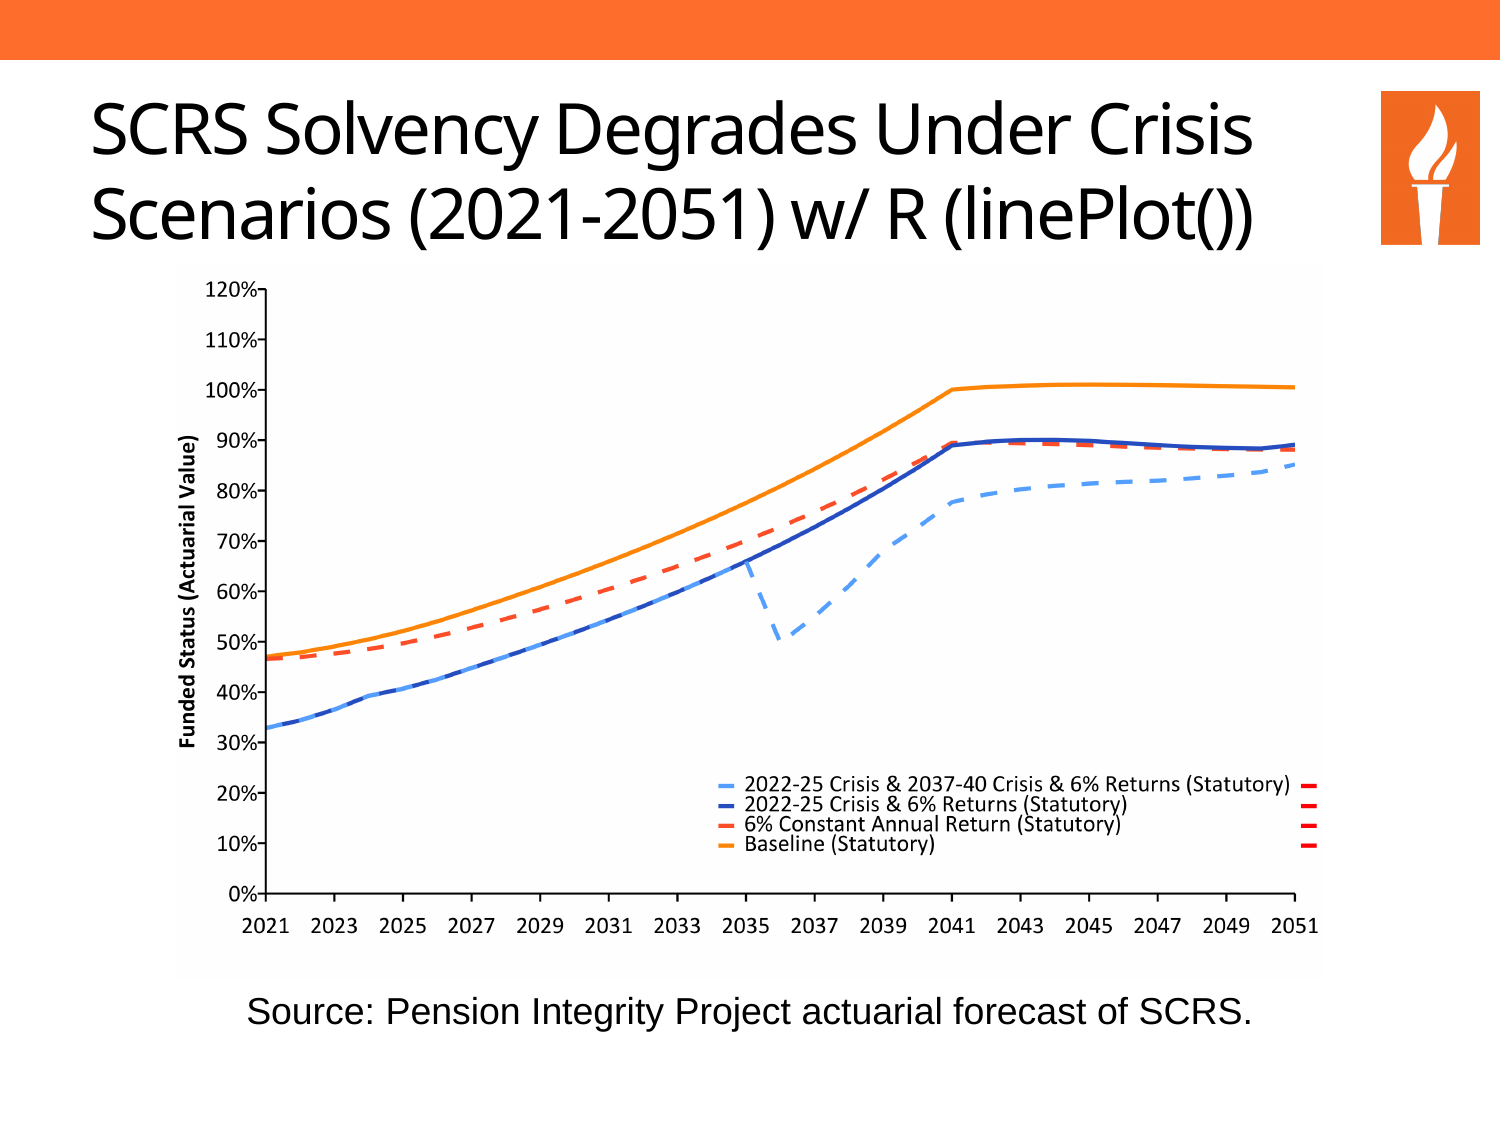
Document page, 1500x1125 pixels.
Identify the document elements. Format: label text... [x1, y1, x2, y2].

text_box Source: Pension Integrity Project actuarial forecast of SCRS. [74, 979, 1425, 1063]
picture [176, 262, 1324, 980]
picture [1381, 91, 1480, 245]
title SCRS Solvency Degrades Under Crisis Scenarios (2021-2051) w/ R (linePlot()) [75, 87, 1366, 250]
